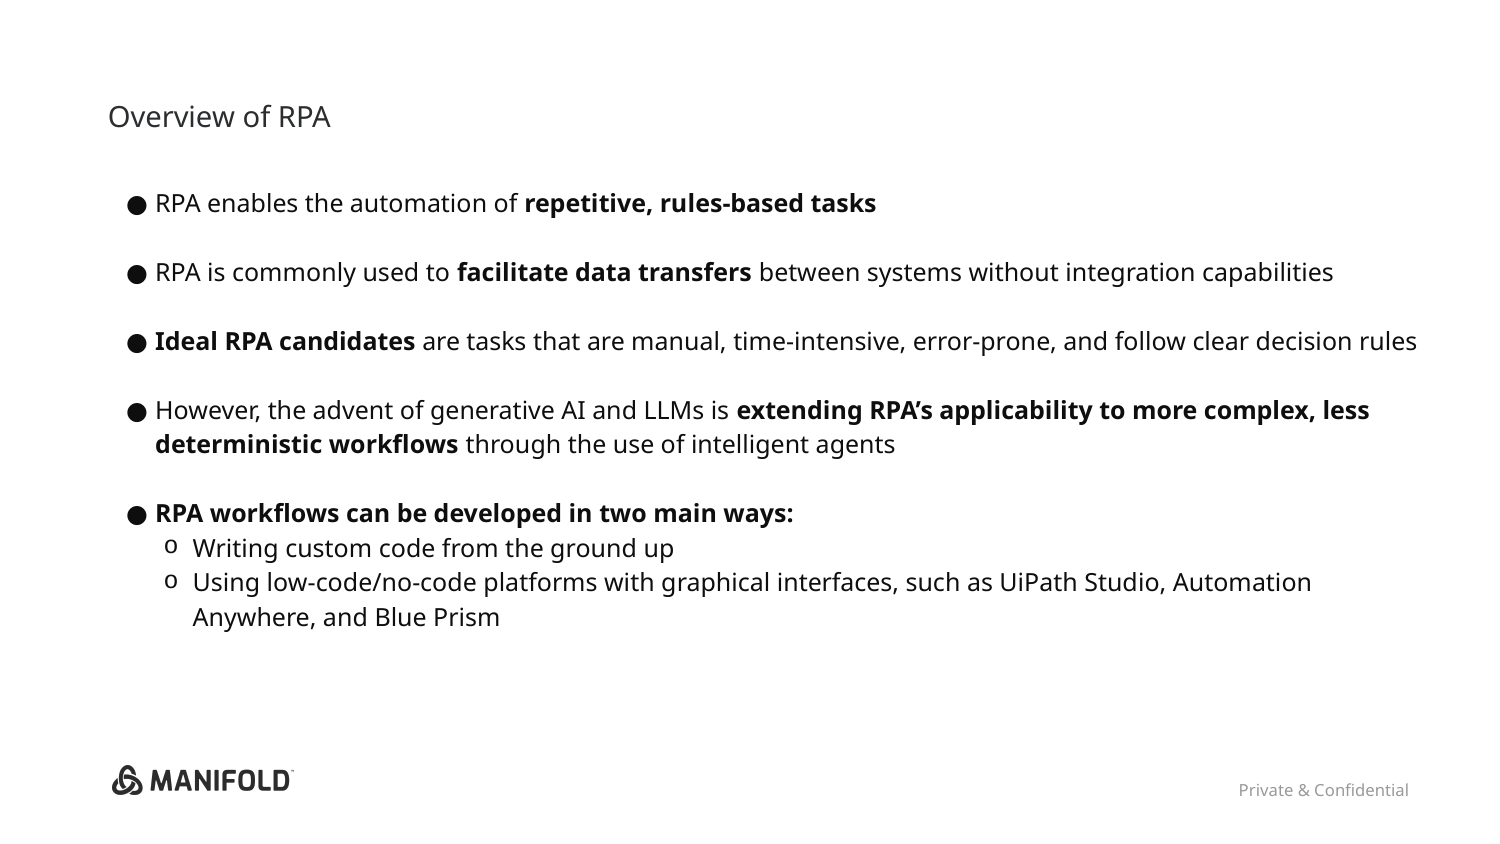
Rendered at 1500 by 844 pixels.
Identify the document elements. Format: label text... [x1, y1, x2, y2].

text_box Private & Confidential [1218, 778, 1410, 795]
text_box RPA enables the automation of repetitive, rules-based tasks RPA is commonly used to facilitate data transfers between systems without integration capabilities Ideal RPA candidates are tasks that are manual, time-intensive, error-prone, and follow clear decision rules However, the advent of generative AI and LLMs is extending RPA’s applicability to more complex, less deterministic workflows through the use of intelligent agents RPA workflows can be developed in two main ways: Writing custom code from the ground up Using low-code/no-code platforms with graphical interfaces, such as UiPath Studio, Automation Anywhere, and Blue Prism [117, 183, 1425, 632]
text_box Overview of RPA [92, 77, 651, 148]
picture [111, 765, 295, 795]
